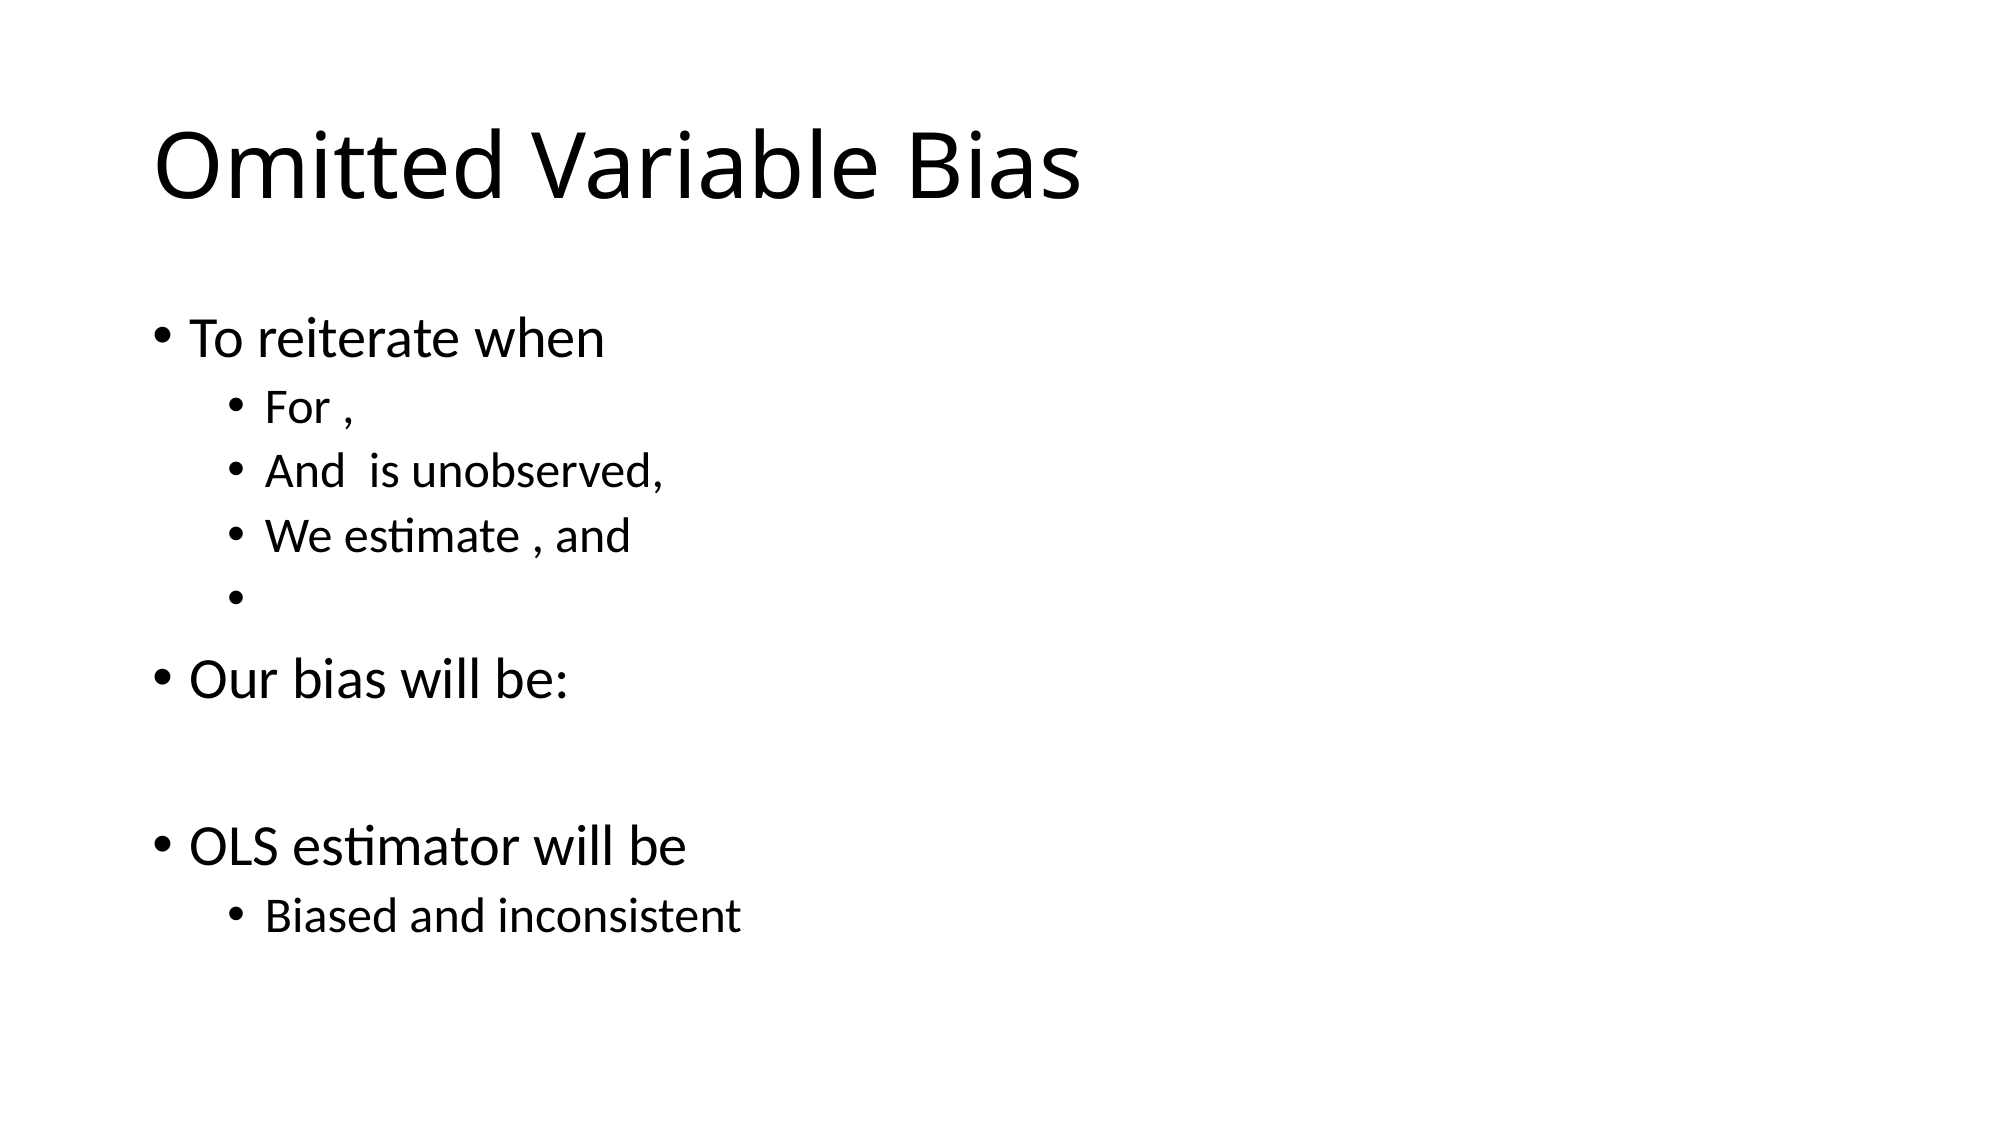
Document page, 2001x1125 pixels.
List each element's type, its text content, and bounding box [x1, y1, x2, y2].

title Omitted Variable Bias [137, 59, 1863, 278]
